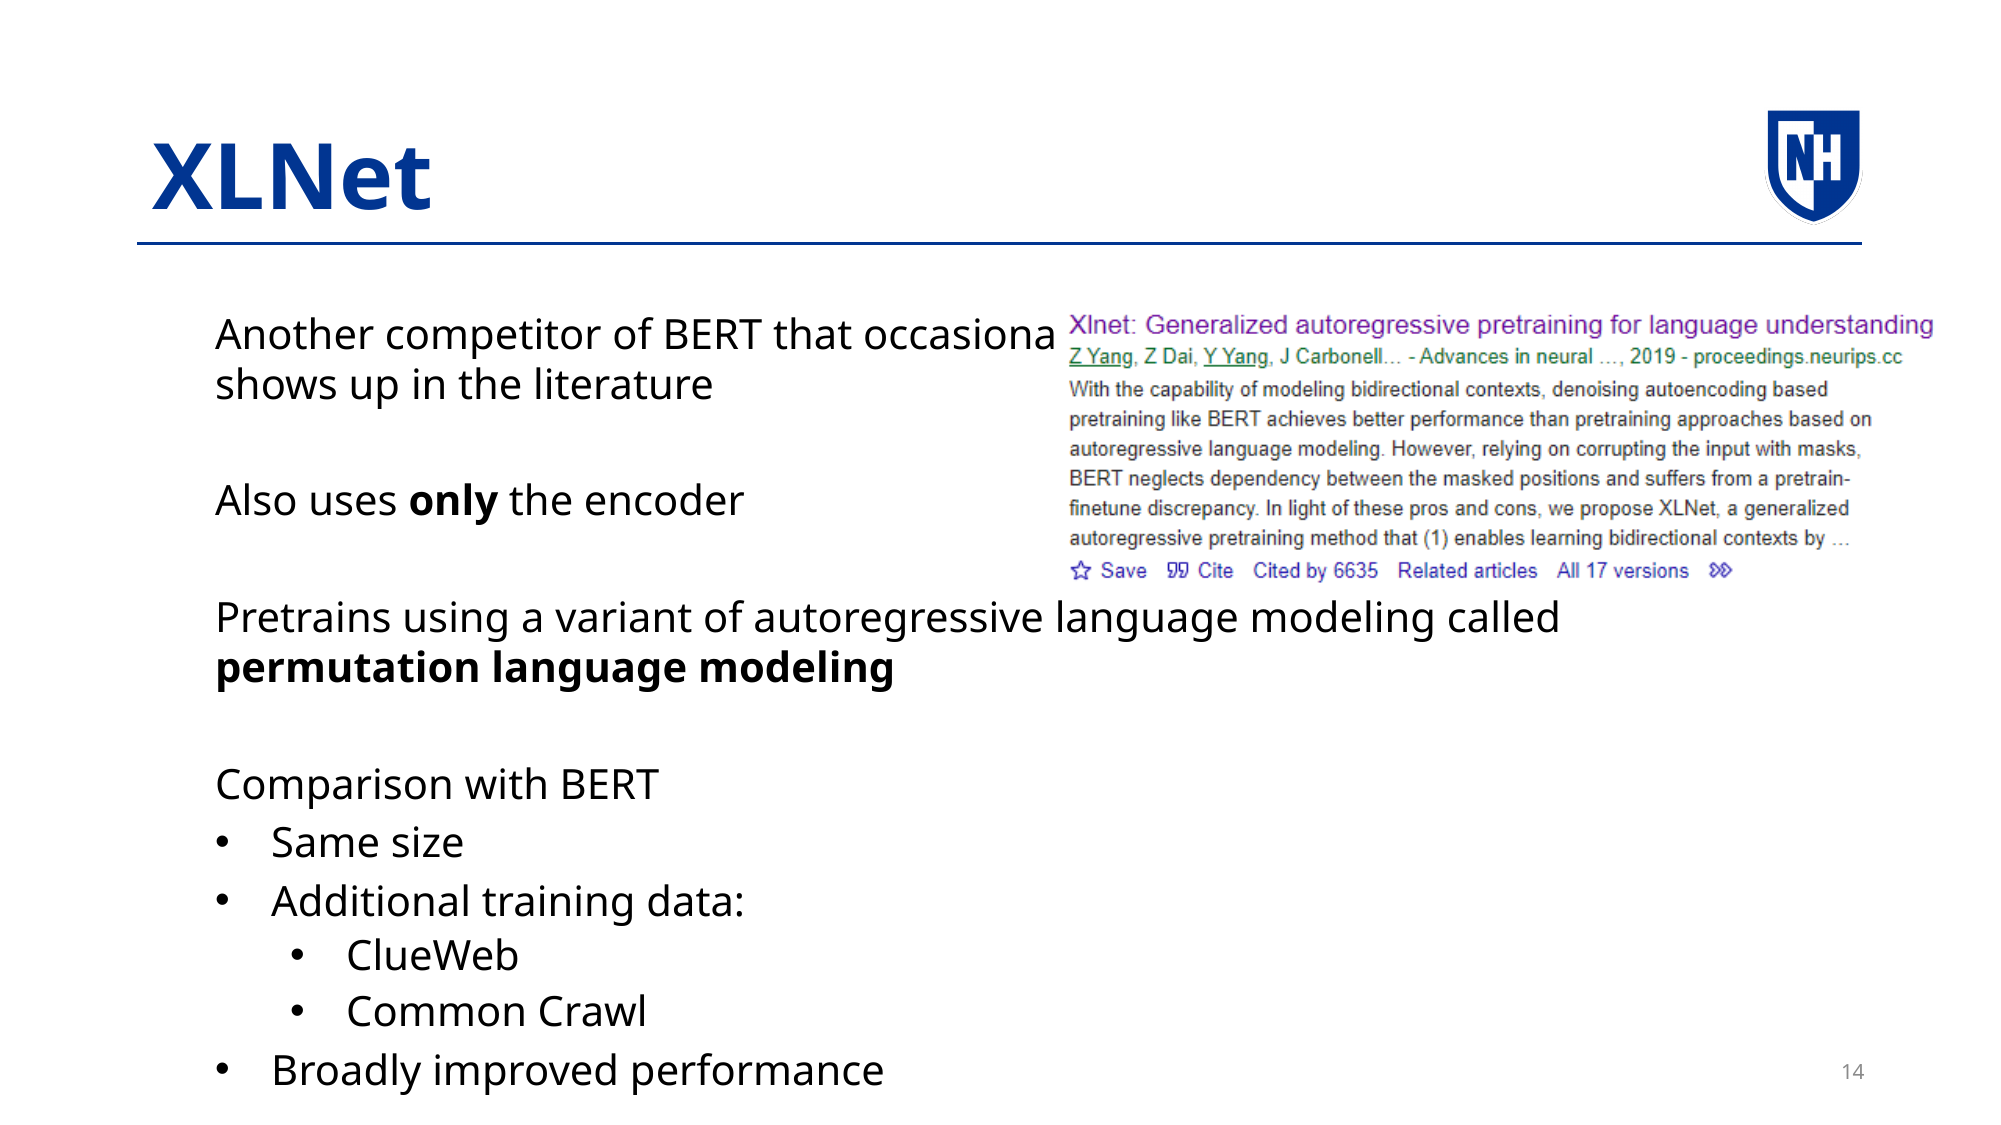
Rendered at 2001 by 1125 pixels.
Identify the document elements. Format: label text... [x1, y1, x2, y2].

list Another competitor of BERT that occasionally shows up in the literature Also uses only the encoder Pretrains using a variant of autoregressive language modeling called permutation language modeling Comparison with BERT Same size Additional training data: ClueWeb Common Crawl Broadly improved performance [200, 299, 1800, 900]
picture [1057, 298, 1958, 600]
slide_number 14 [1412, 1042, 1880, 1103]
picture [1765, 107, 1863, 237]
title XLNet [137, 92, 1765, 237]
